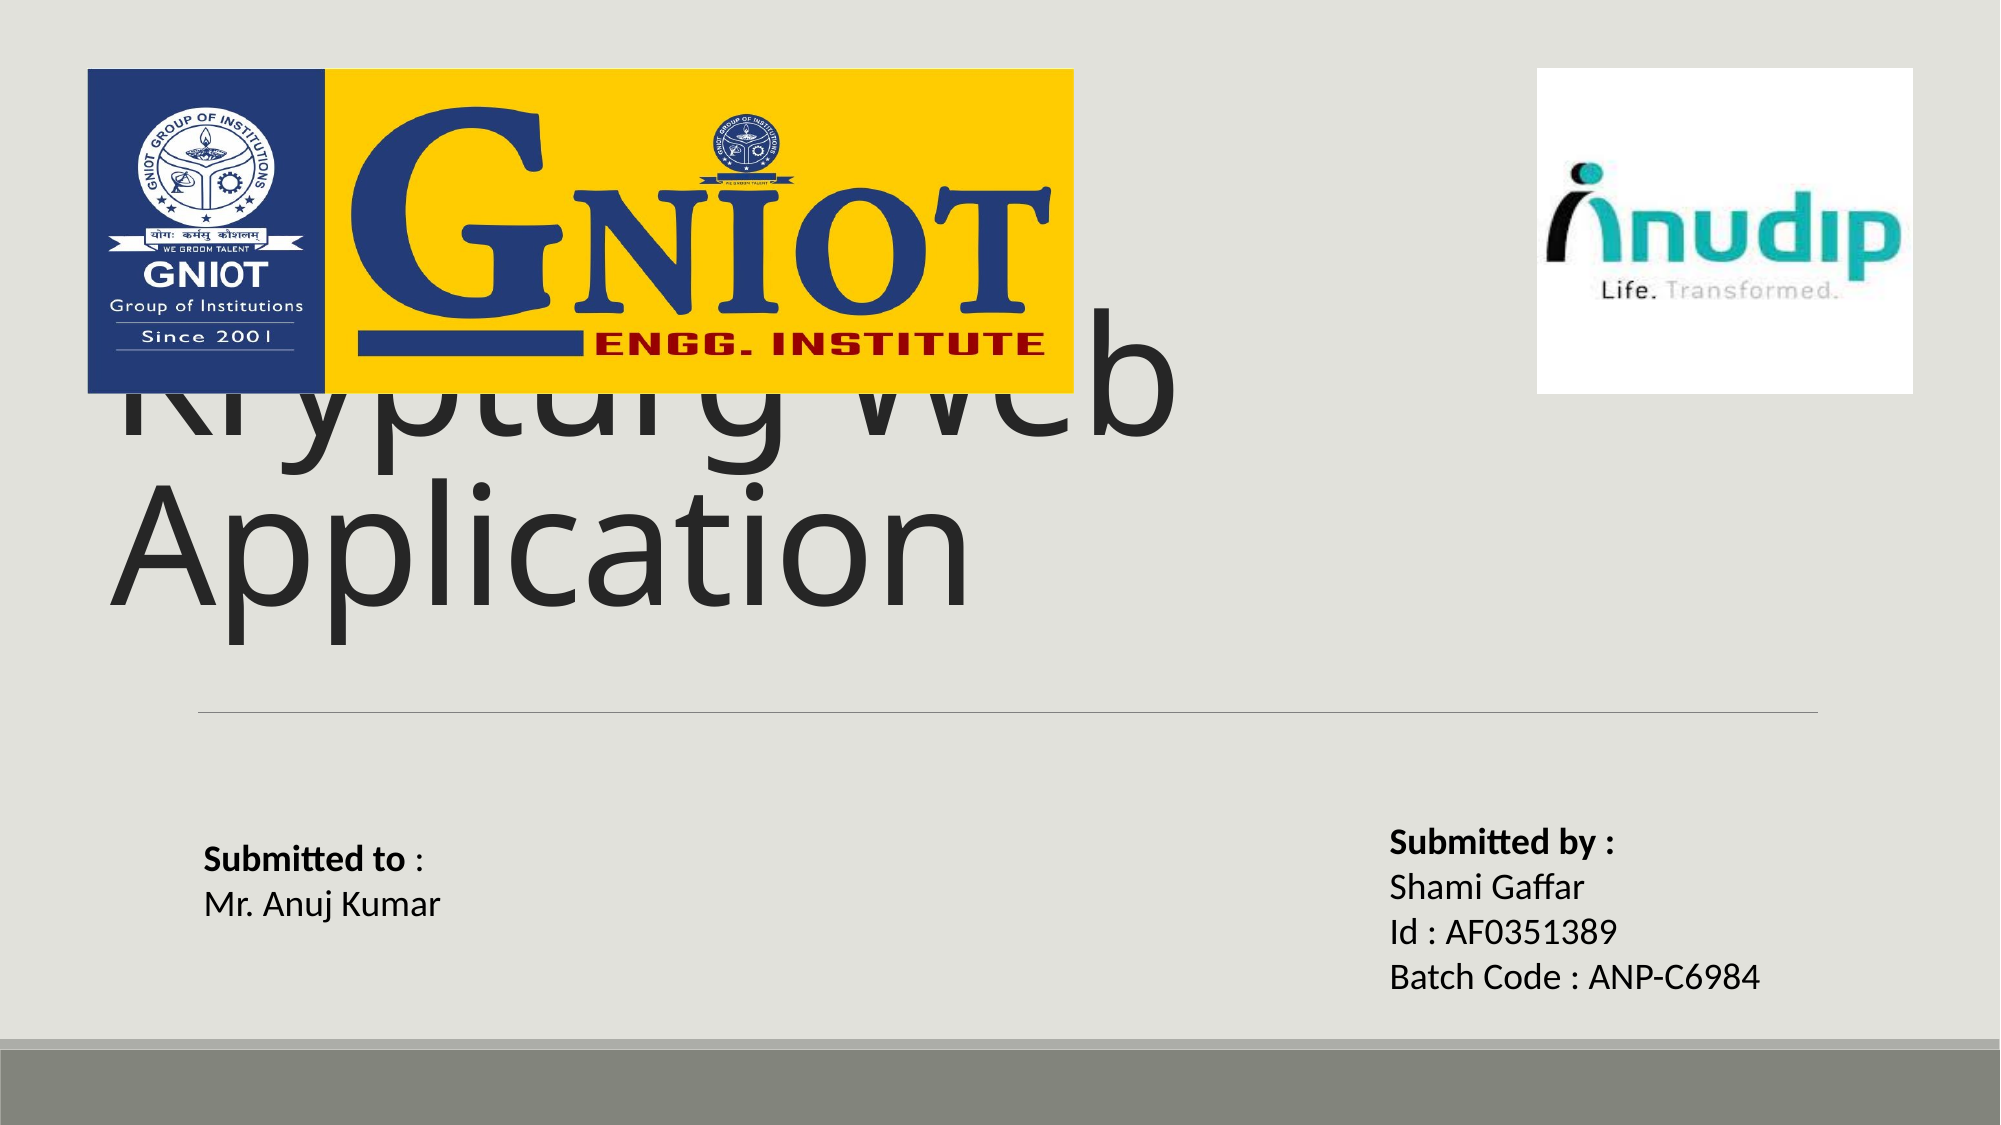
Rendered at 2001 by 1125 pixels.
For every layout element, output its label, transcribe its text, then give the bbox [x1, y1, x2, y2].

text_box Submitted to : Mr. Anuj Kumar [189, 826, 533, 932]
picture [1536, 67, 1914, 395]
text_box Submitted by : Shami Gaffar Id : AF0351389 Batch Code : ANP-C6984 [1374, 809, 1811, 1004]
title Krypturg Web Application [95, 419, 1930, 647]
picture [86, 67, 1074, 395]
